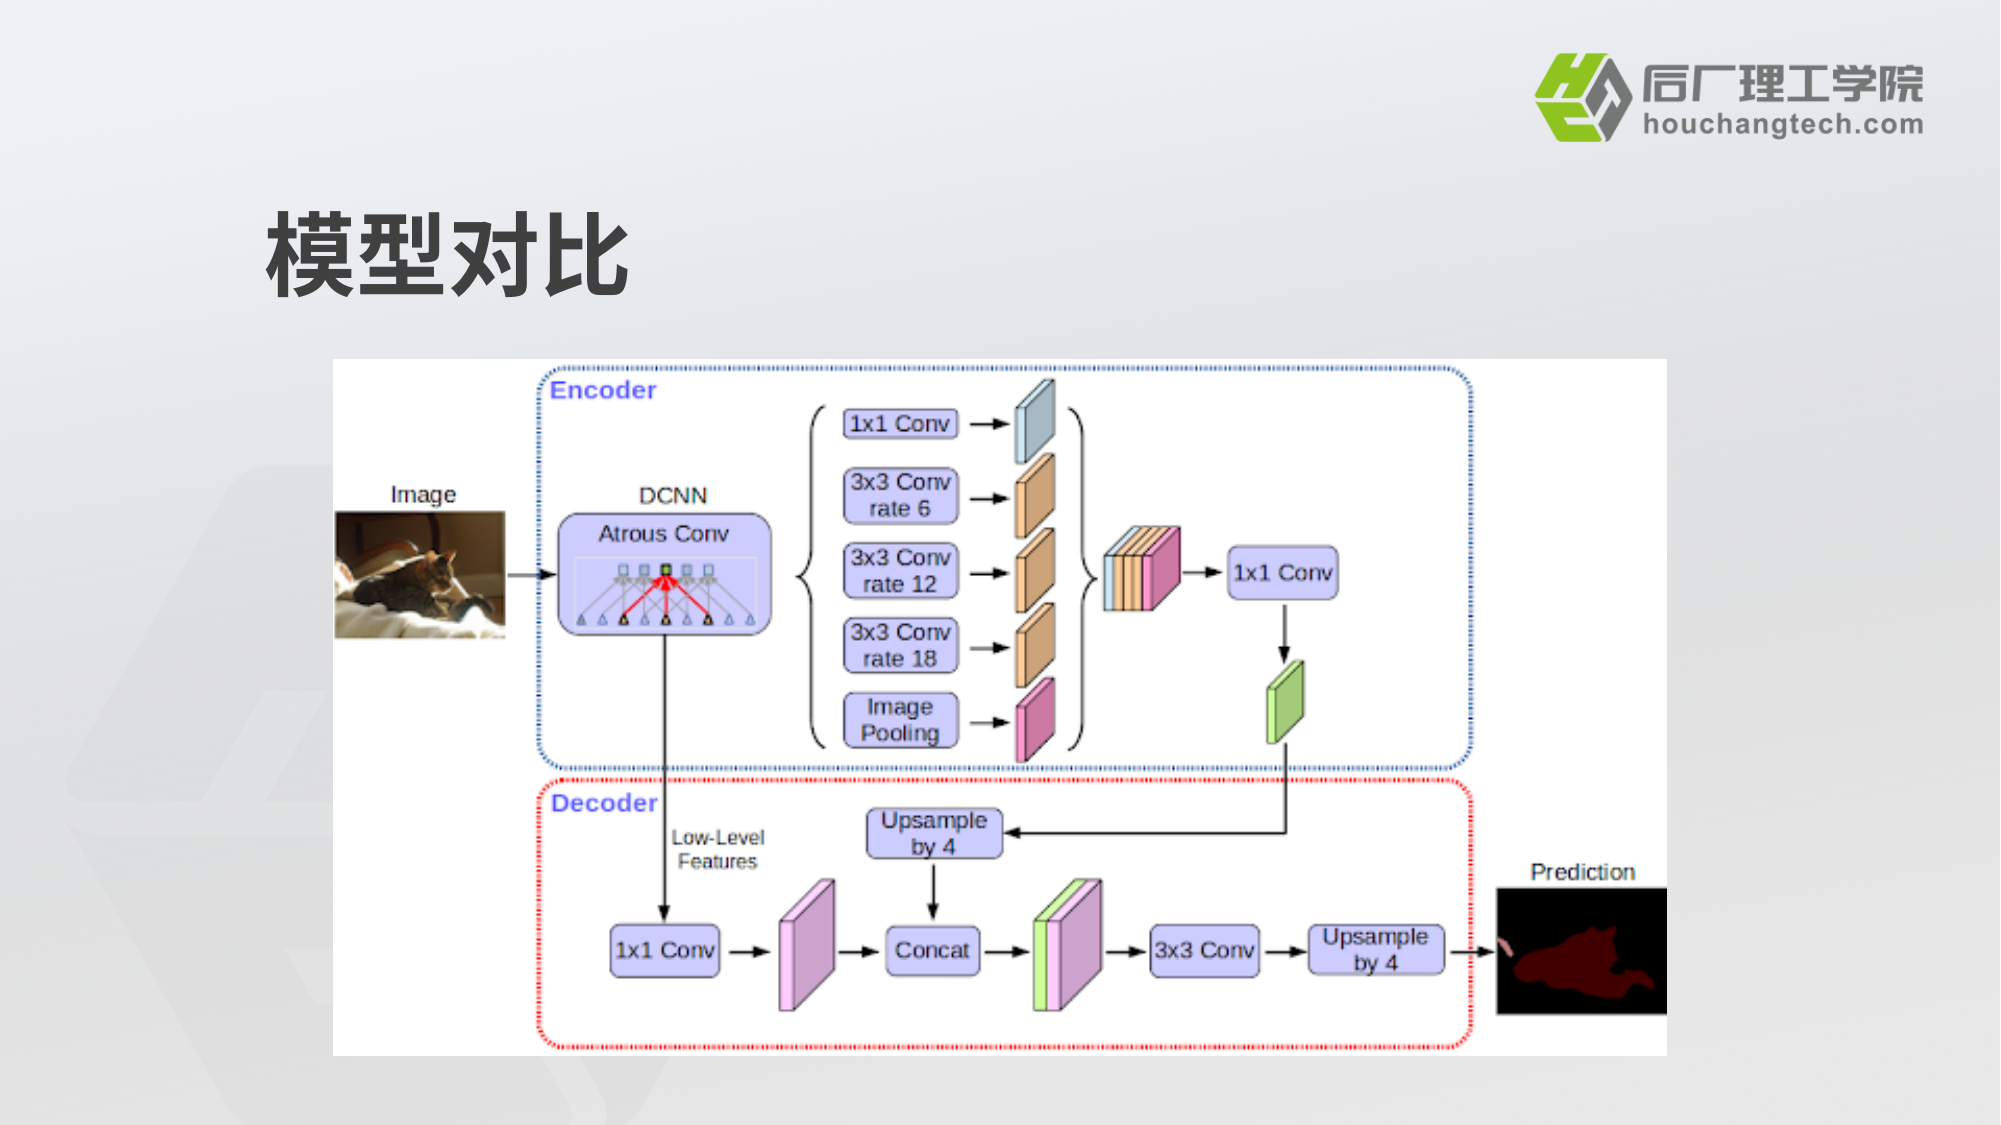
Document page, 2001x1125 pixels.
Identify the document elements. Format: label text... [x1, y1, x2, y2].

picture [0, 0, 2001, 1125]
title 模型对比 [249, 118, 1750, 315]
